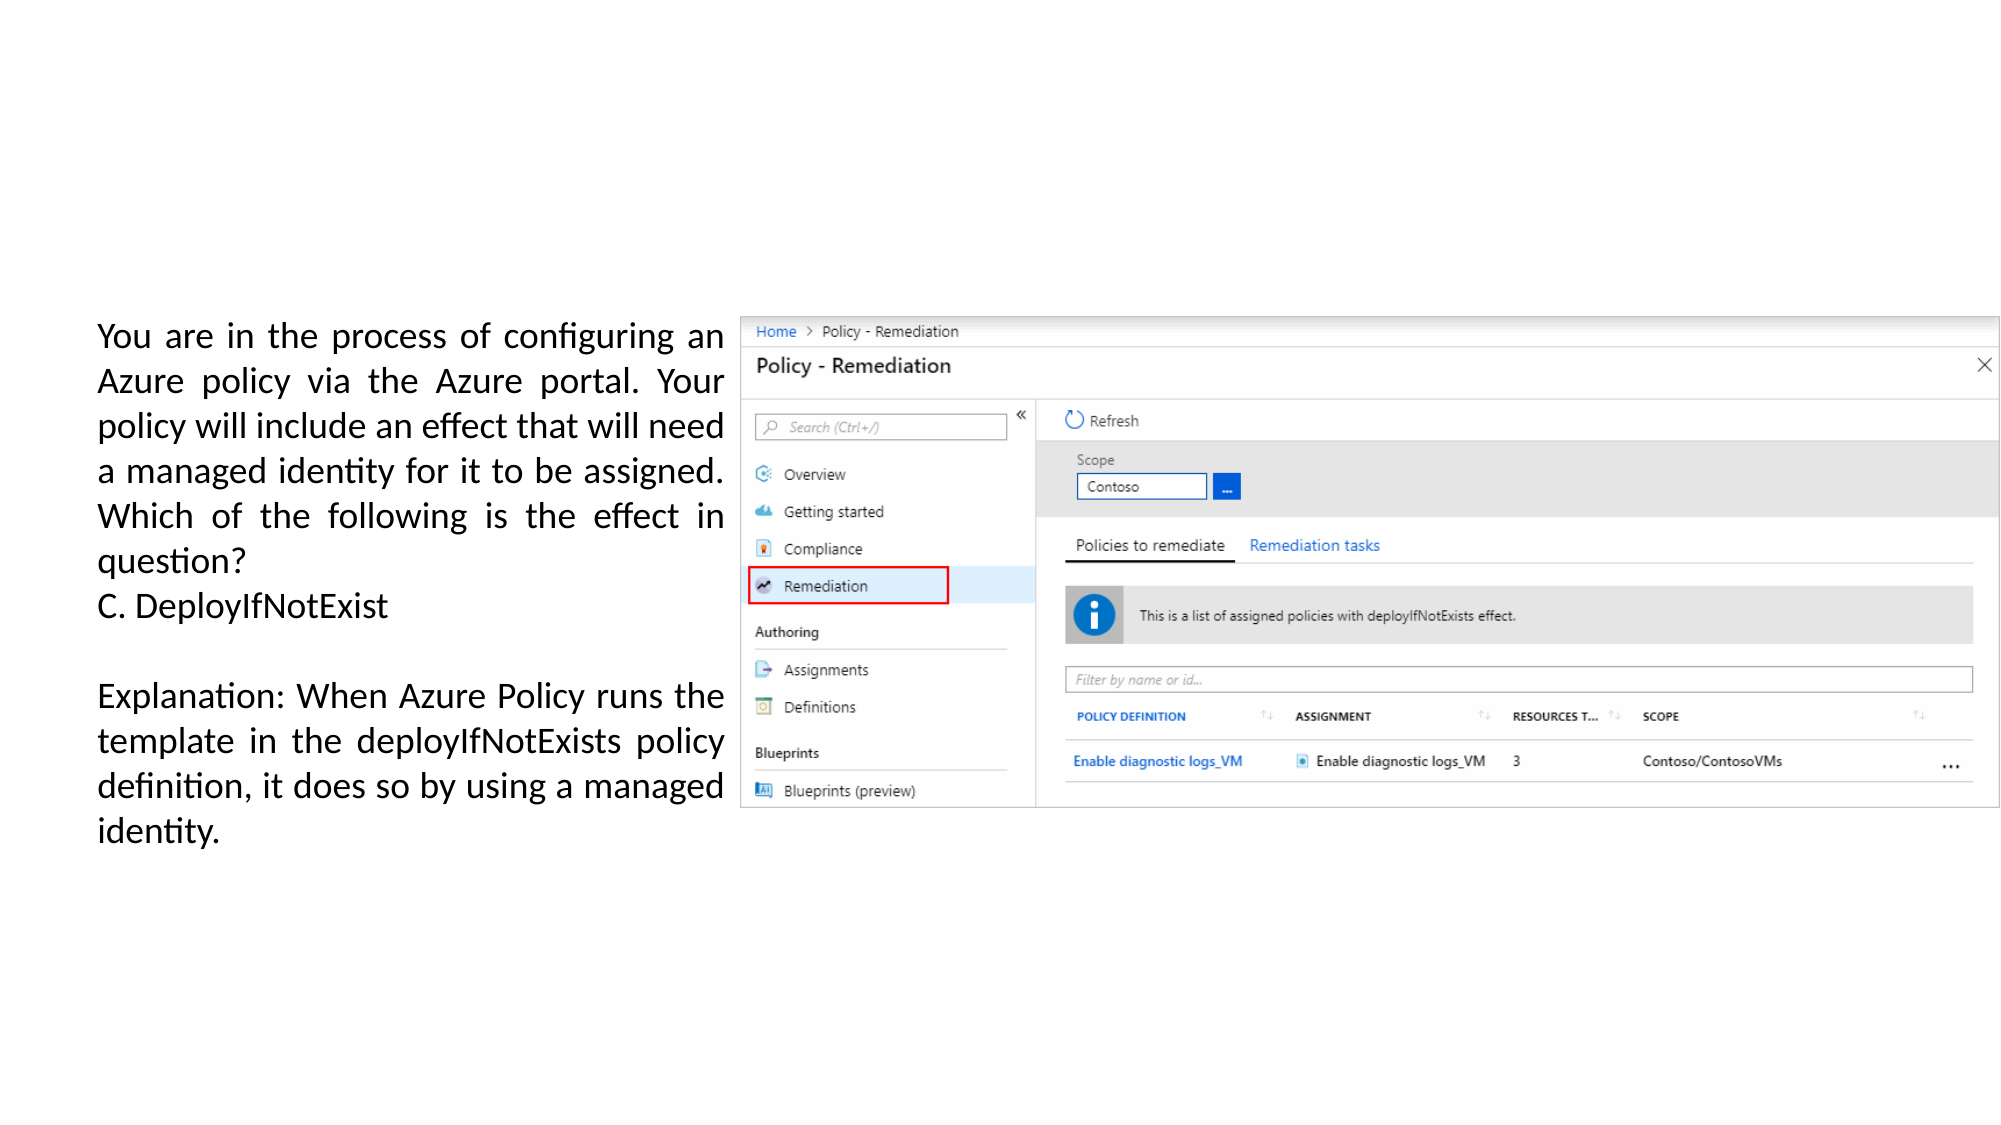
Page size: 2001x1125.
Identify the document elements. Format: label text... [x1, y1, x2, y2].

picture [740, 316, 2000, 808]
text_box You are in the process of configuring an Azure policy via the Azure portal. Your policy will include an effect that will need a managed identity for it to be assigned. Which of the following is the effect in question? C. DeployIfNotExist Explanation: When Azure Policy runs the template in the deployIfNotExists policy definition, it does so by using a managed identity. [82, 303, 741, 859]
